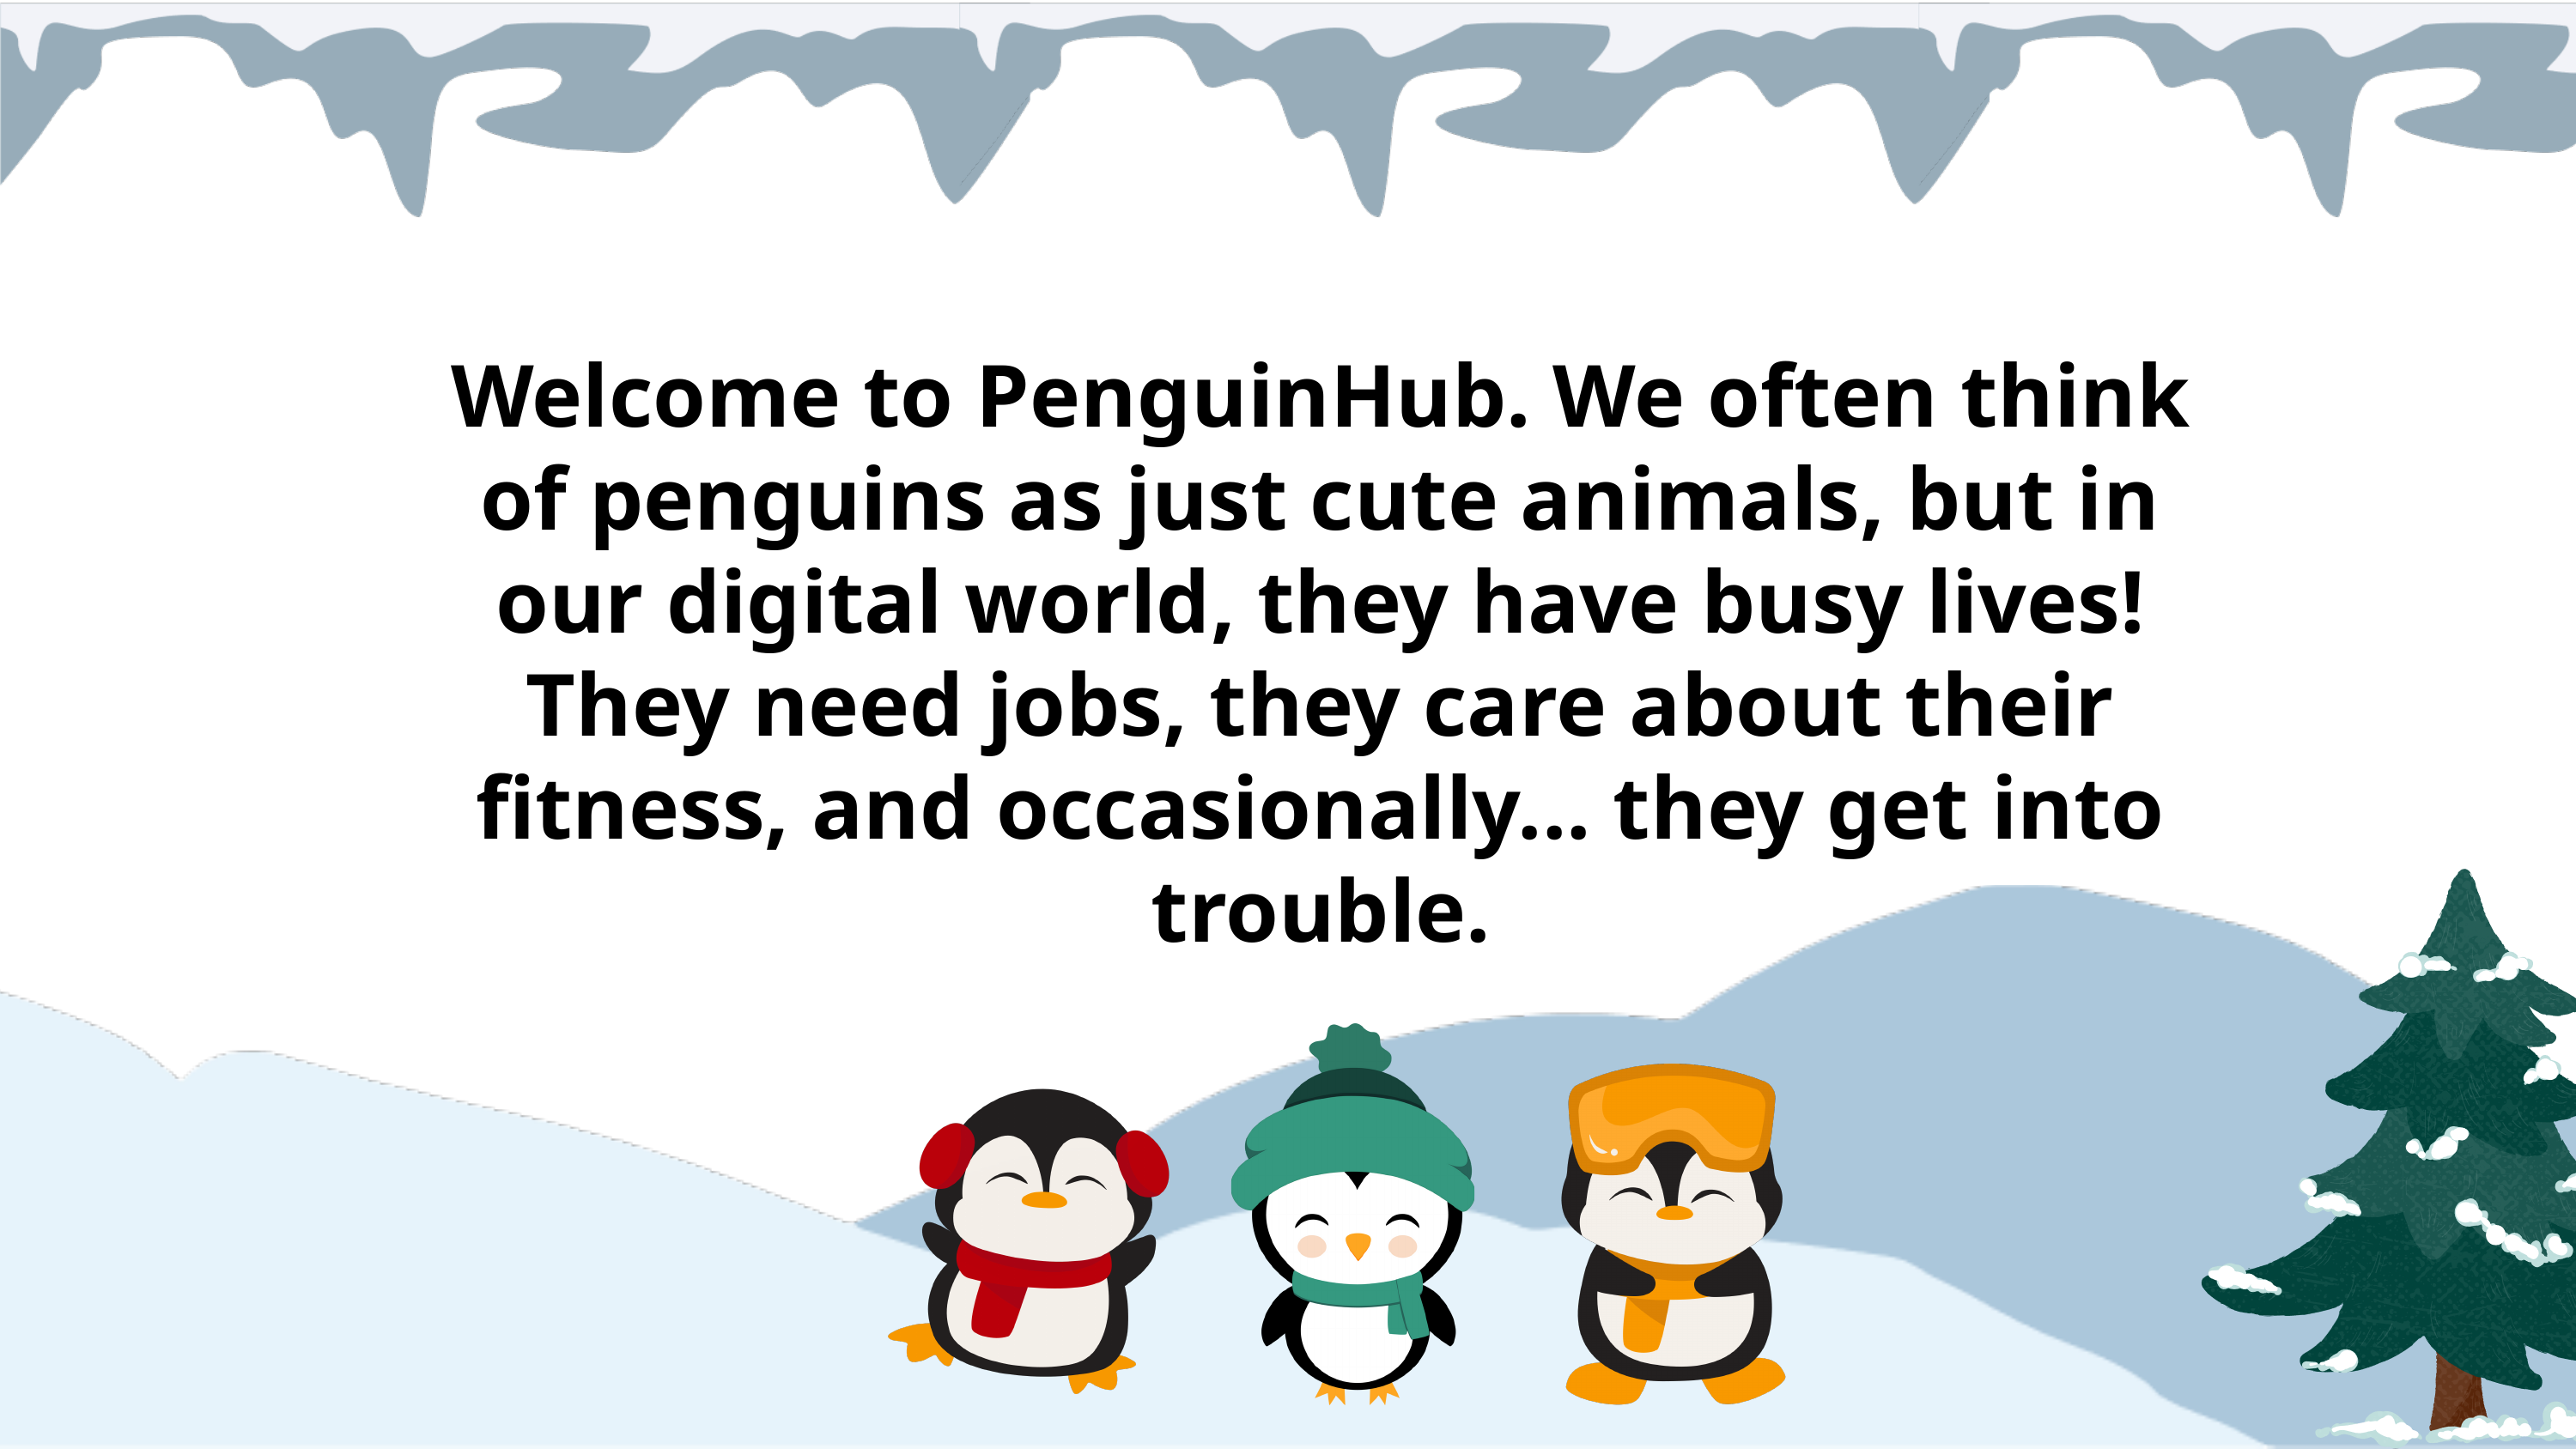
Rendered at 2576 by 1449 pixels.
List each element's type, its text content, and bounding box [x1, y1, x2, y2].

text_box [0, 0, 959, 218]
text_box [0, 885, 2201, 1449]
text_box [2201, 869, 2576, 1449]
text_box [1230, 1023, 1475, 1405]
text_box [884, 1069, 1176, 1398]
text_box [1918, 0, 2576, 218]
text_box [959, 0, 1918, 218]
text_box Welcome to PenguinHub. We often think of penguins as just cute animals, but in our digital world, they have busy lives! They need jobs, they care about their fitness, and occasionally... they get into trouble. [440, 341, 2202, 960]
text_box [1556, 1046, 1789, 1412]
